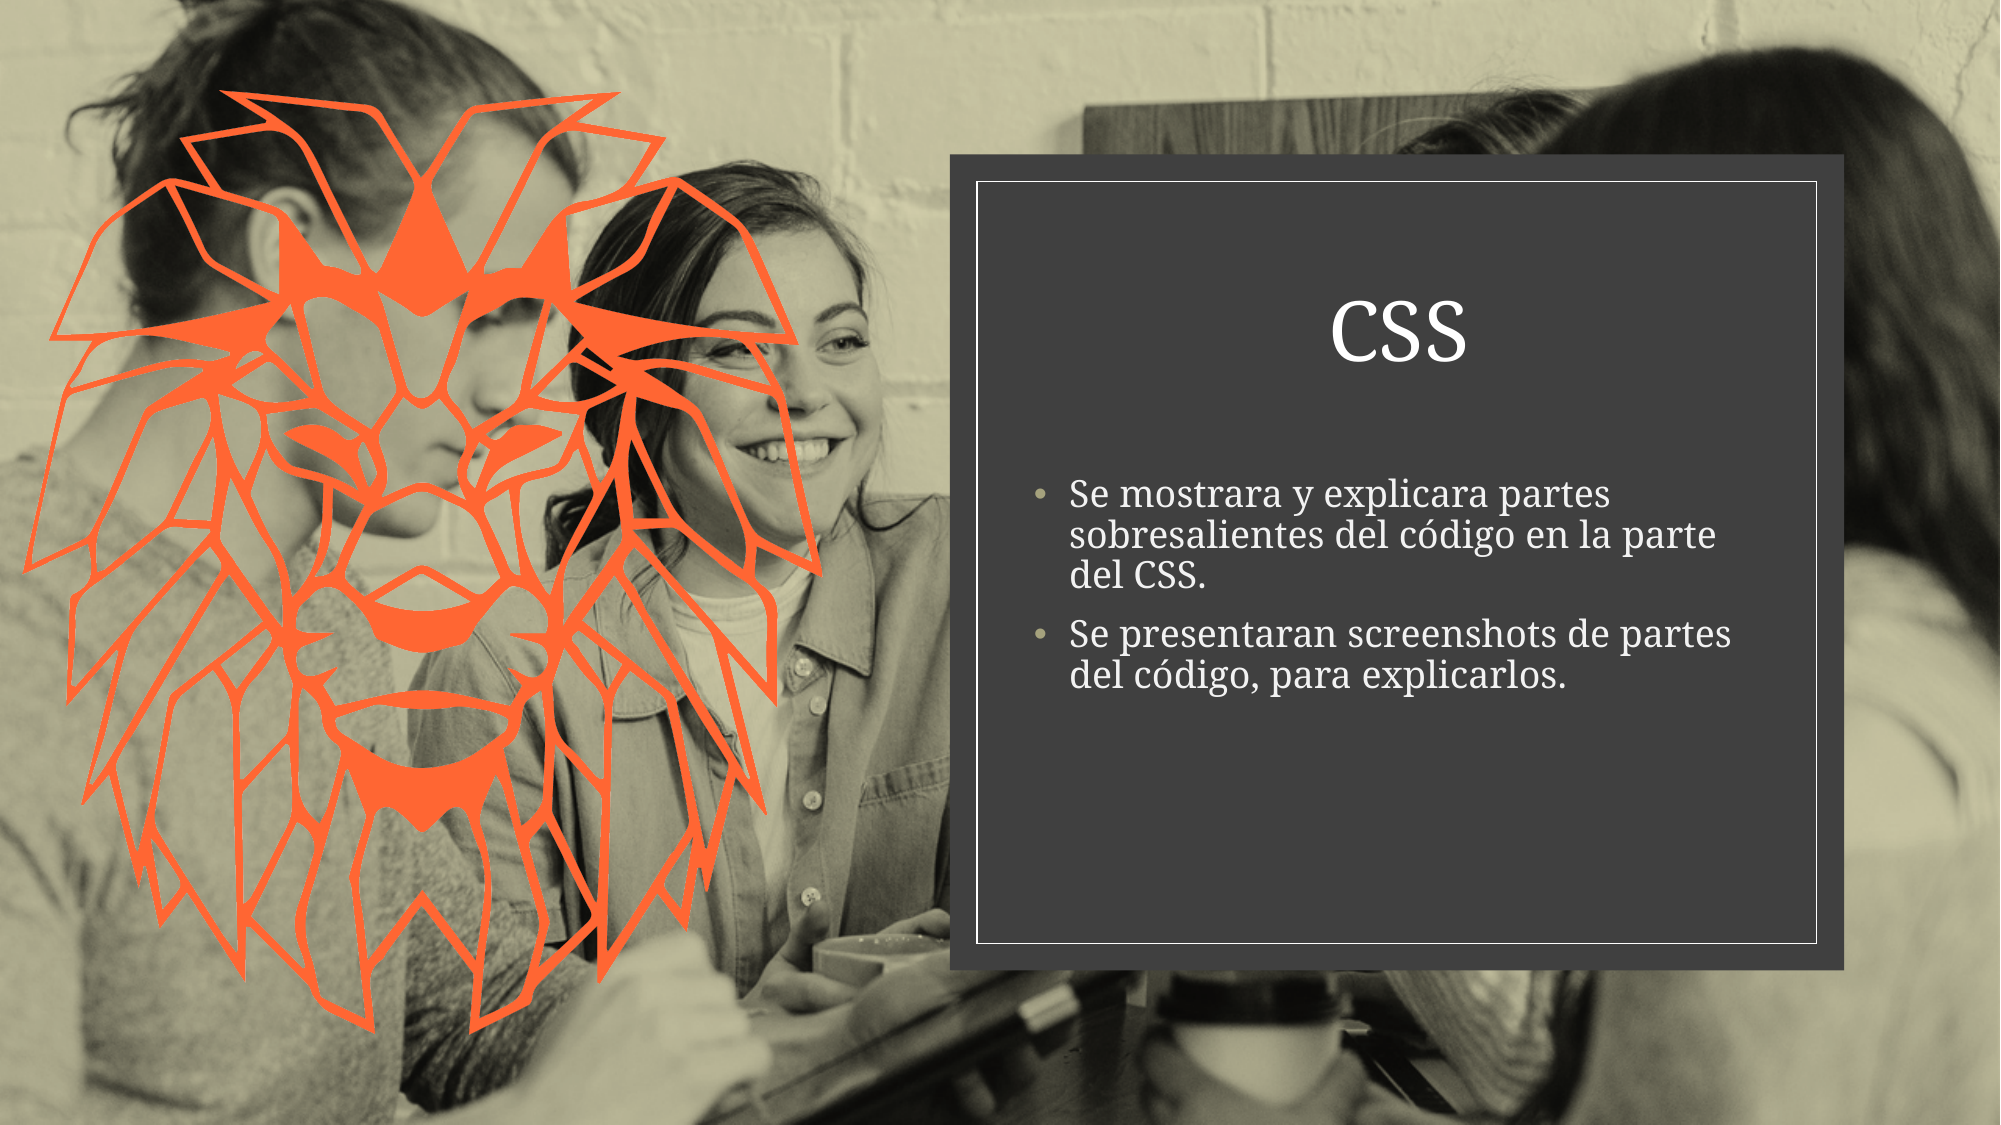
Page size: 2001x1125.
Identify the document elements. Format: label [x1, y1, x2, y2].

picture [22, 90, 823, 1035]
list [0, 0, 2000, 1125]
